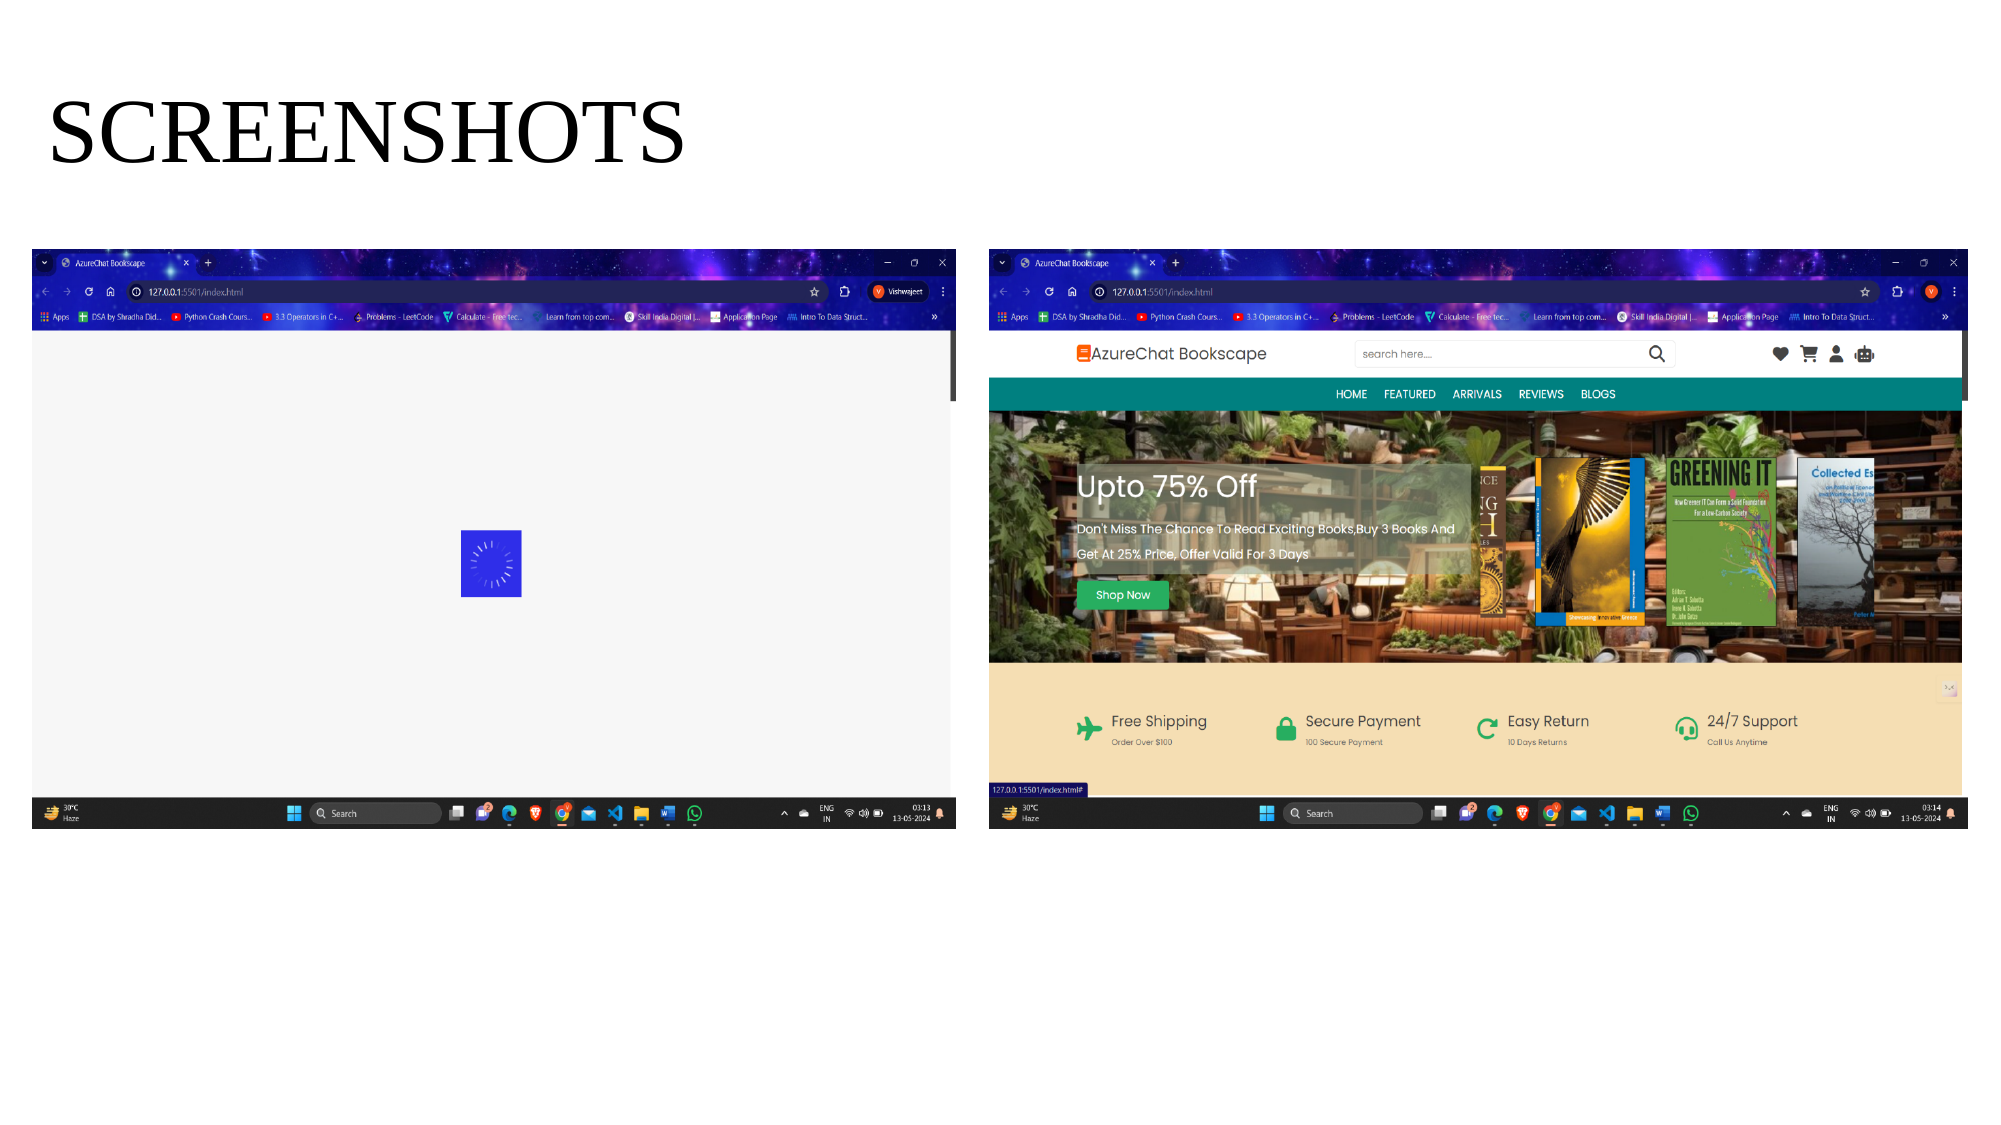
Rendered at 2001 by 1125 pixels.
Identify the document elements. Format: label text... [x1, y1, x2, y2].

picture [32, 249, 956, 829]
picture [989, 249, 1968, 829]
title SCREENSHOTS [32, 59, 1863, 207]
